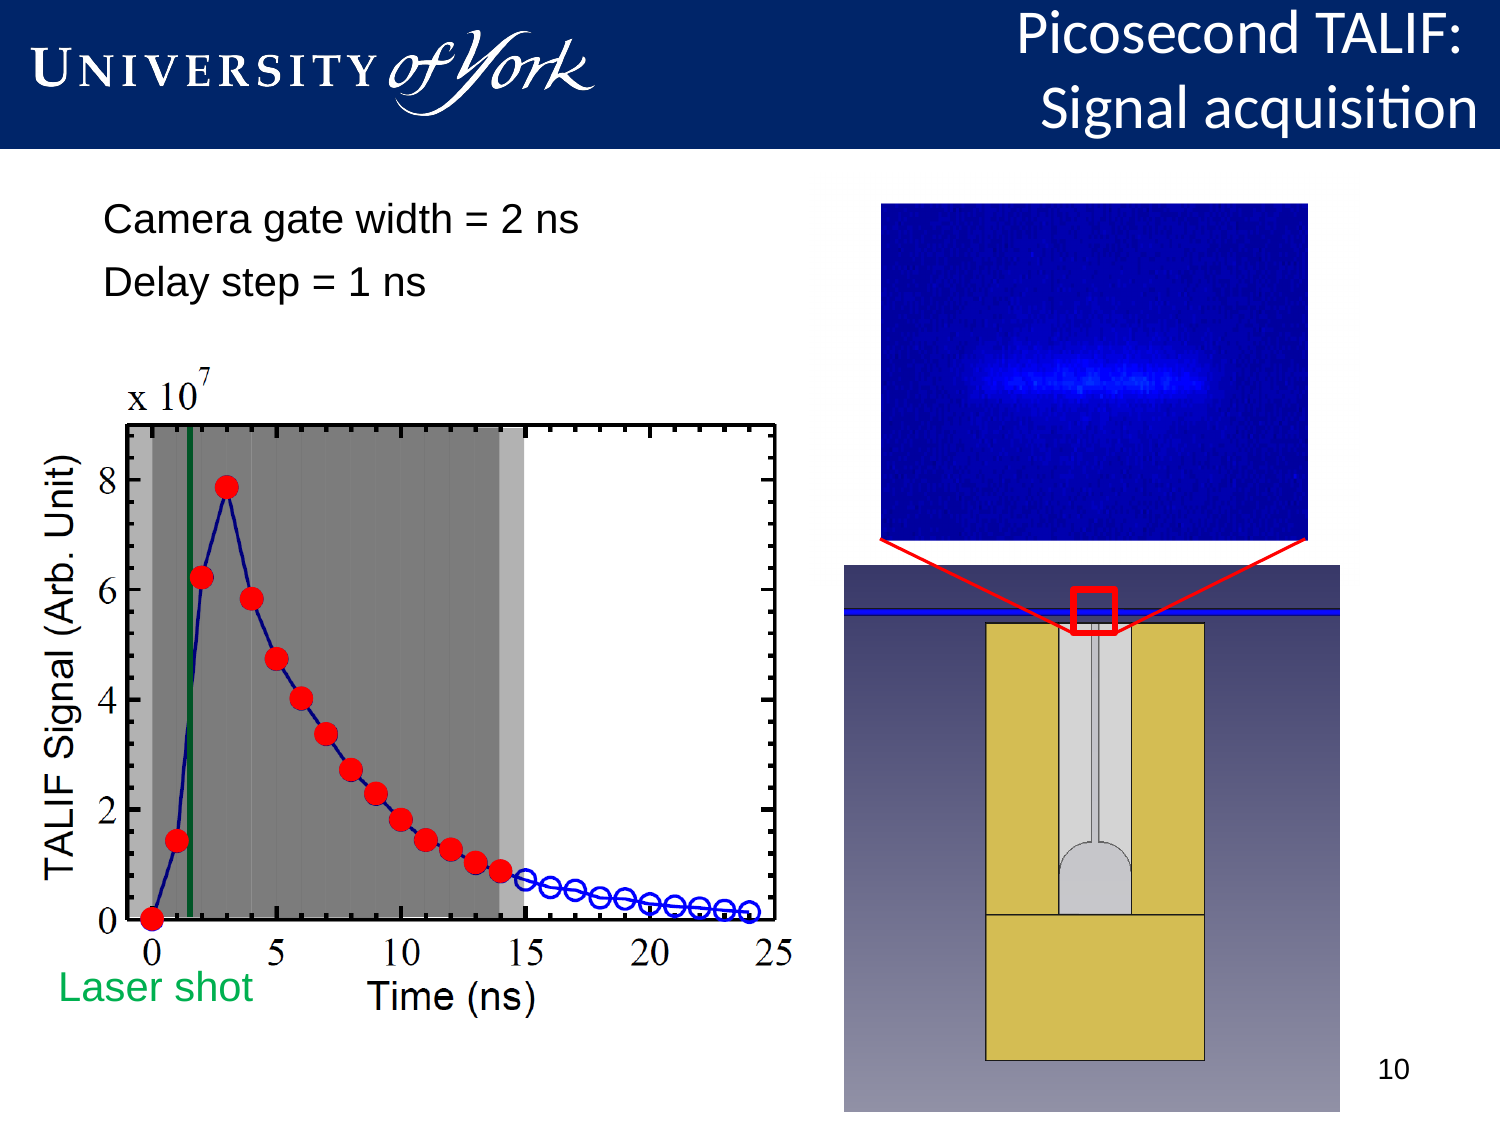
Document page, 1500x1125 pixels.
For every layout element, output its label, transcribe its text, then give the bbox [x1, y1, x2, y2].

picture [29, 361, 810, 1024]
text_box Picosecond TALIF: Signal acquisition [59, 0, 1495, 98]
picture [29, 30, 595, 116]
text_box 10 [1344, 1042, 1425, 1103]
picture [808, 172, 1361, 1112]
text_box Camera gate width = 2 ns Delay step = 1 ns [91, 184, 611, 312]
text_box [879, 538, 1306, 634]
